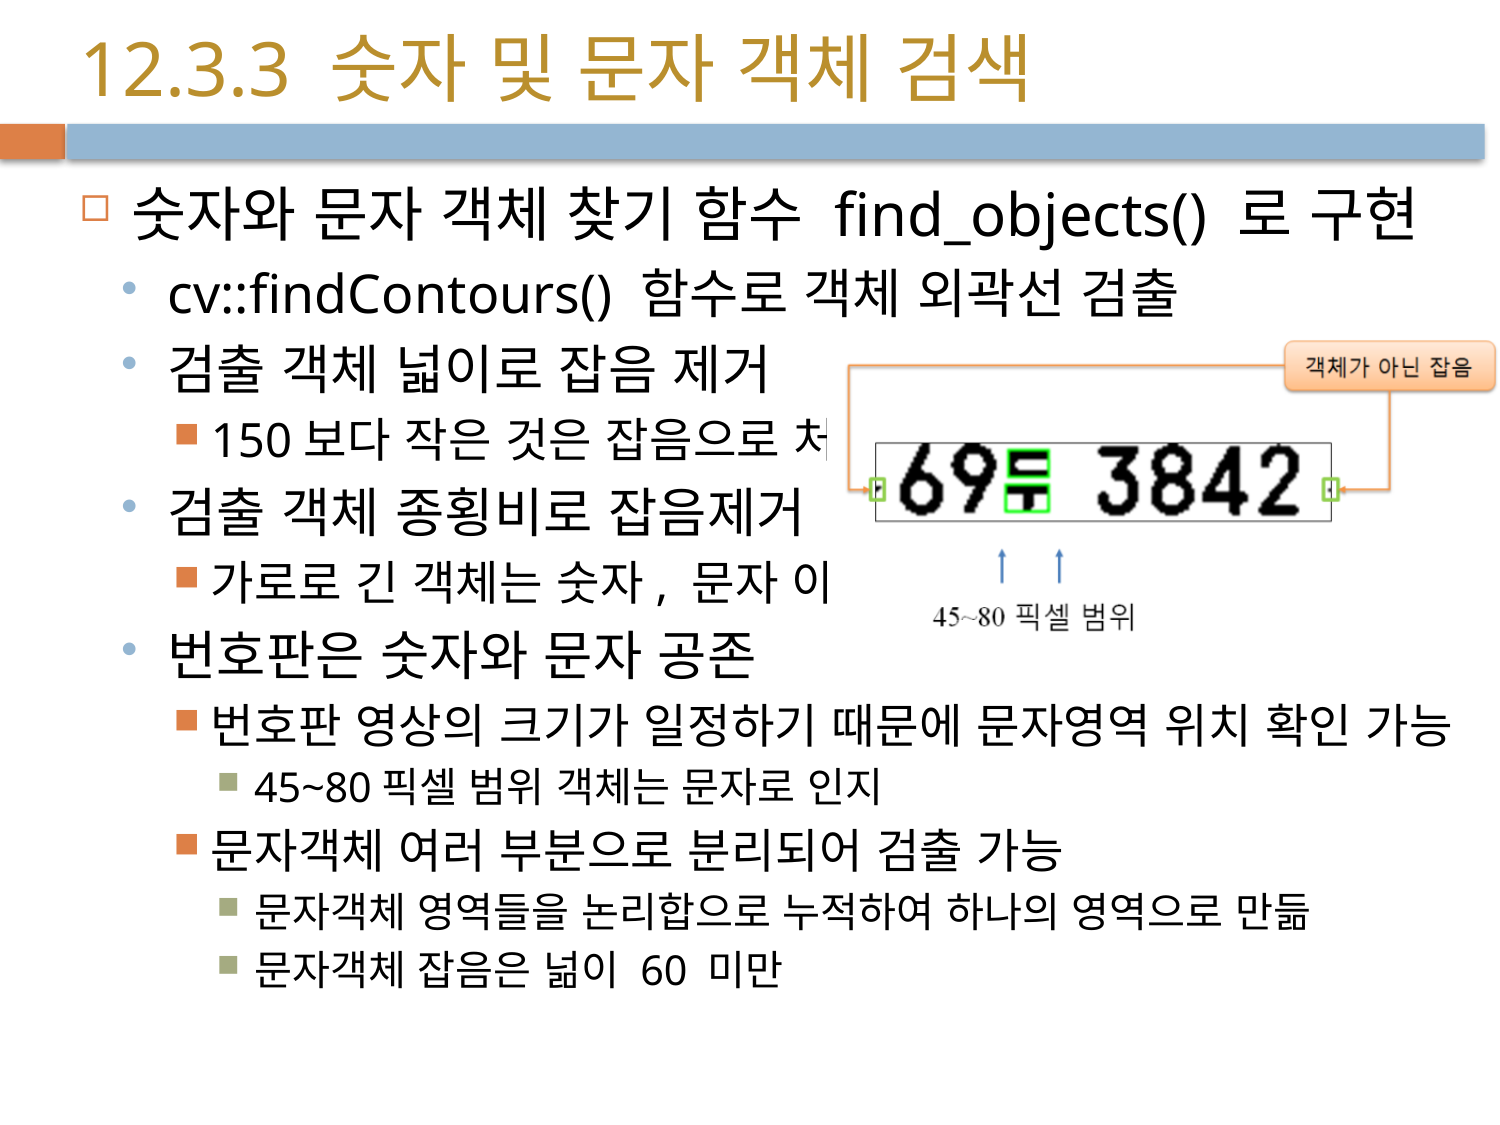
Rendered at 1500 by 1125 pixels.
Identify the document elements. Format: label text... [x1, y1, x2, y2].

title 12.3.3 숫자 및 문자 객체 검색 [64, 7, 1471, 126]
list 숫자와 문자 객체 찾기 함수 find_objects() 로 구현 cv::findContours() 함수로 객체 외곽선 검출 검출 객체 넓이로 잡음 제거 150보다 작은 것은 잡음으로 처리 검출 객체 종횡비로 잡음제거 가로로 긴 객체는 숫자, 문자 아님 번호판은 숫자와 문자 공존 번호판 영상의 크기가 일정하기 때문에 문자영역 위치 확인 가능 45~80픽셀 범위 객체는 문자로 인지 문자객체 여러 부분으로 분리되어 검출 가능 문자객체 영역들을 논리합으로 누적하여 하나의 영역으로 만듦 문자객체 잡음은 넒이 60 미만 [64, 169, 1471, 1056]
picture [826, 337, 1500, 651]
